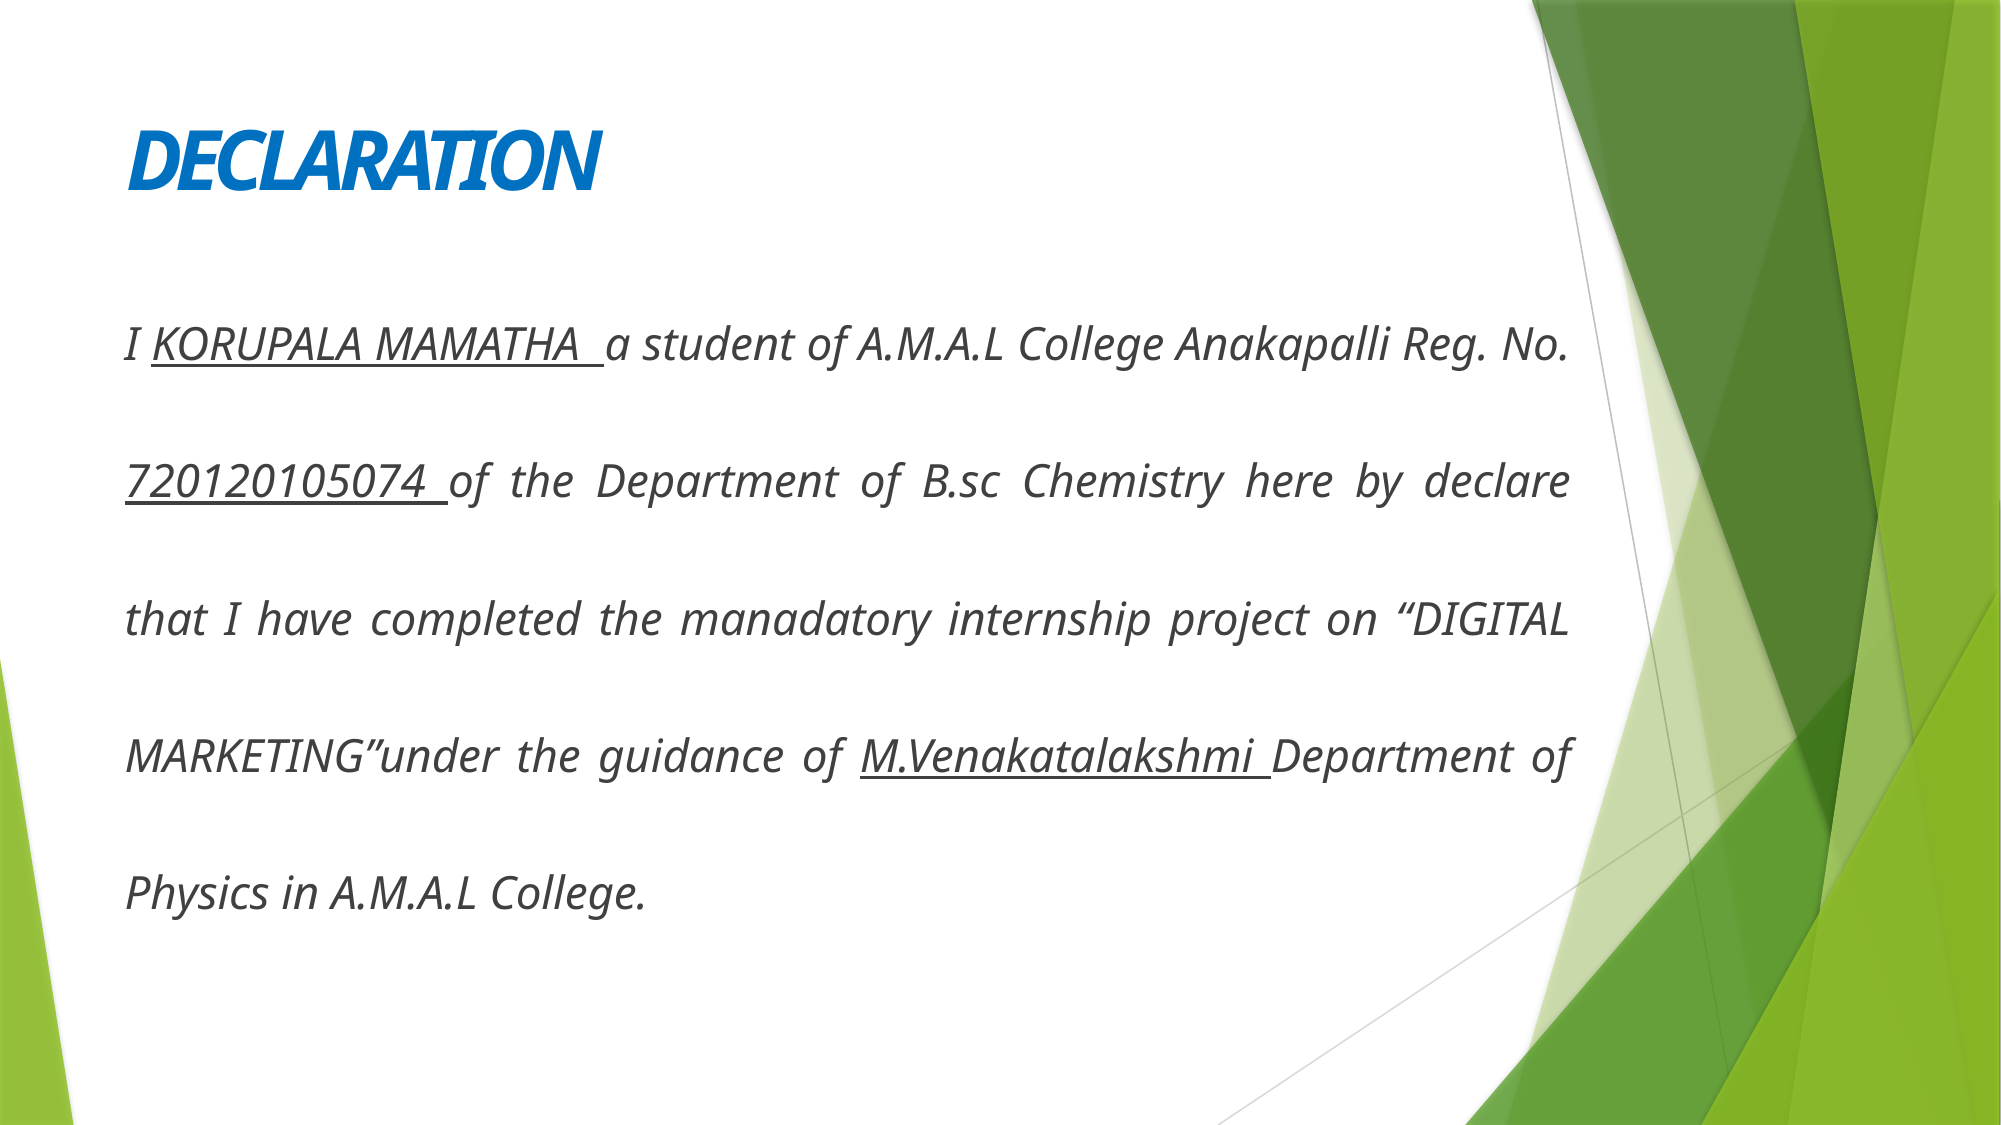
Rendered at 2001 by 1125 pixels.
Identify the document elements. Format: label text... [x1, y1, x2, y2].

list I KORUPALA MAMATHA a student of A.M.A.L College Anakapalli Reg. No. 720120105074 of the Department of B.sc Chemistry here by declare that I have completed the manadatory internship project on “DIGITAL MARKETING”under the guidance of M.Venakatalakshmi Department of Physics in A.M.A.L College. [109, 224, 1586, 929]
title DECLARATION [111, 99, 1522, 224]
